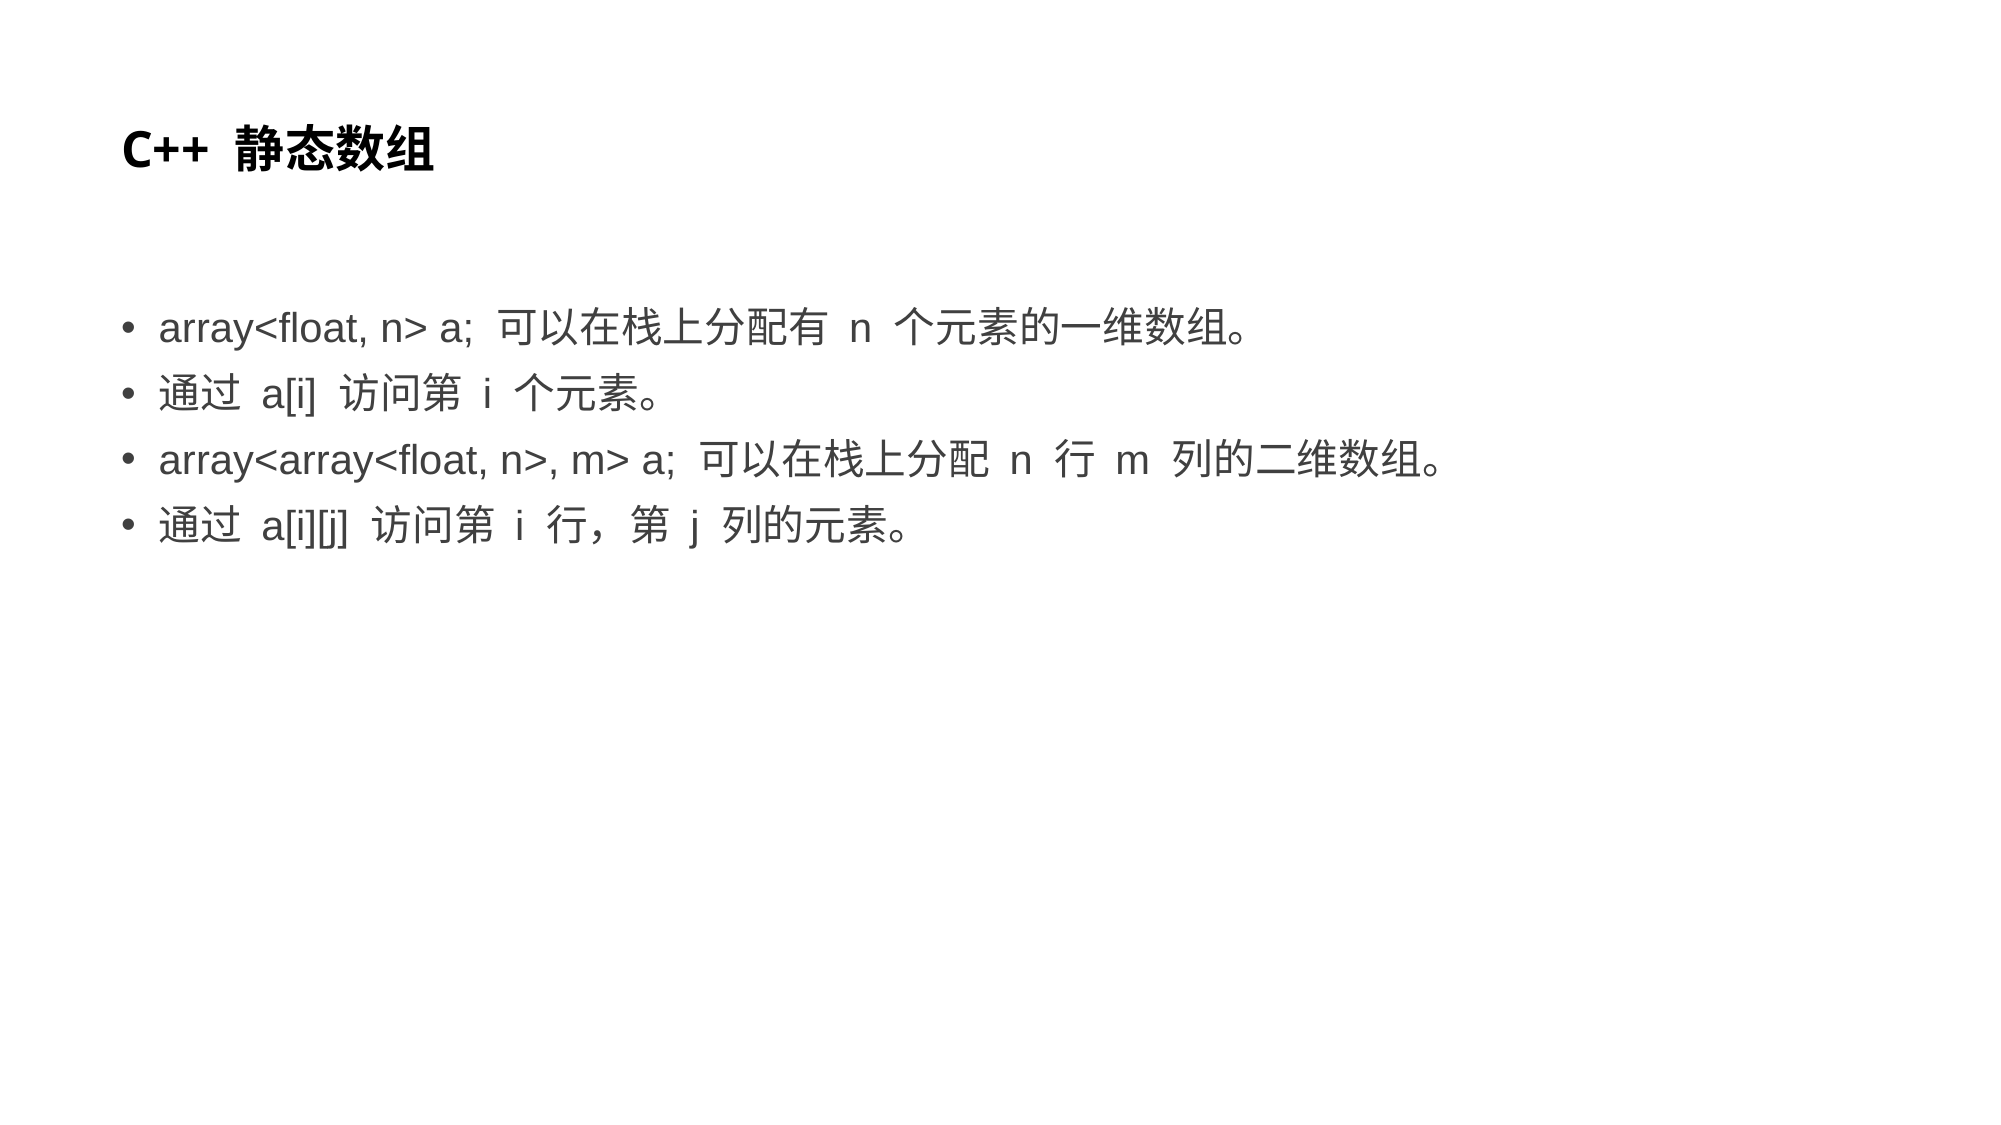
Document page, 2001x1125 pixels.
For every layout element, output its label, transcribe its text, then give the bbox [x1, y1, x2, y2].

title C++ 静态数组 [106, 42, 1832, 260]
list array<float, n> a; 可以在栈上分配有 n 个元素的一维数组。 通过 a[i] 访问第 i 个元素。 array<array<float, n>, m> a; 可以在栈上分配 n 行 m 列的二维数组。 通过 a[i][j] 访问第 i 行，第 j 列的元素。 [106, 299, 1832, 1014]
